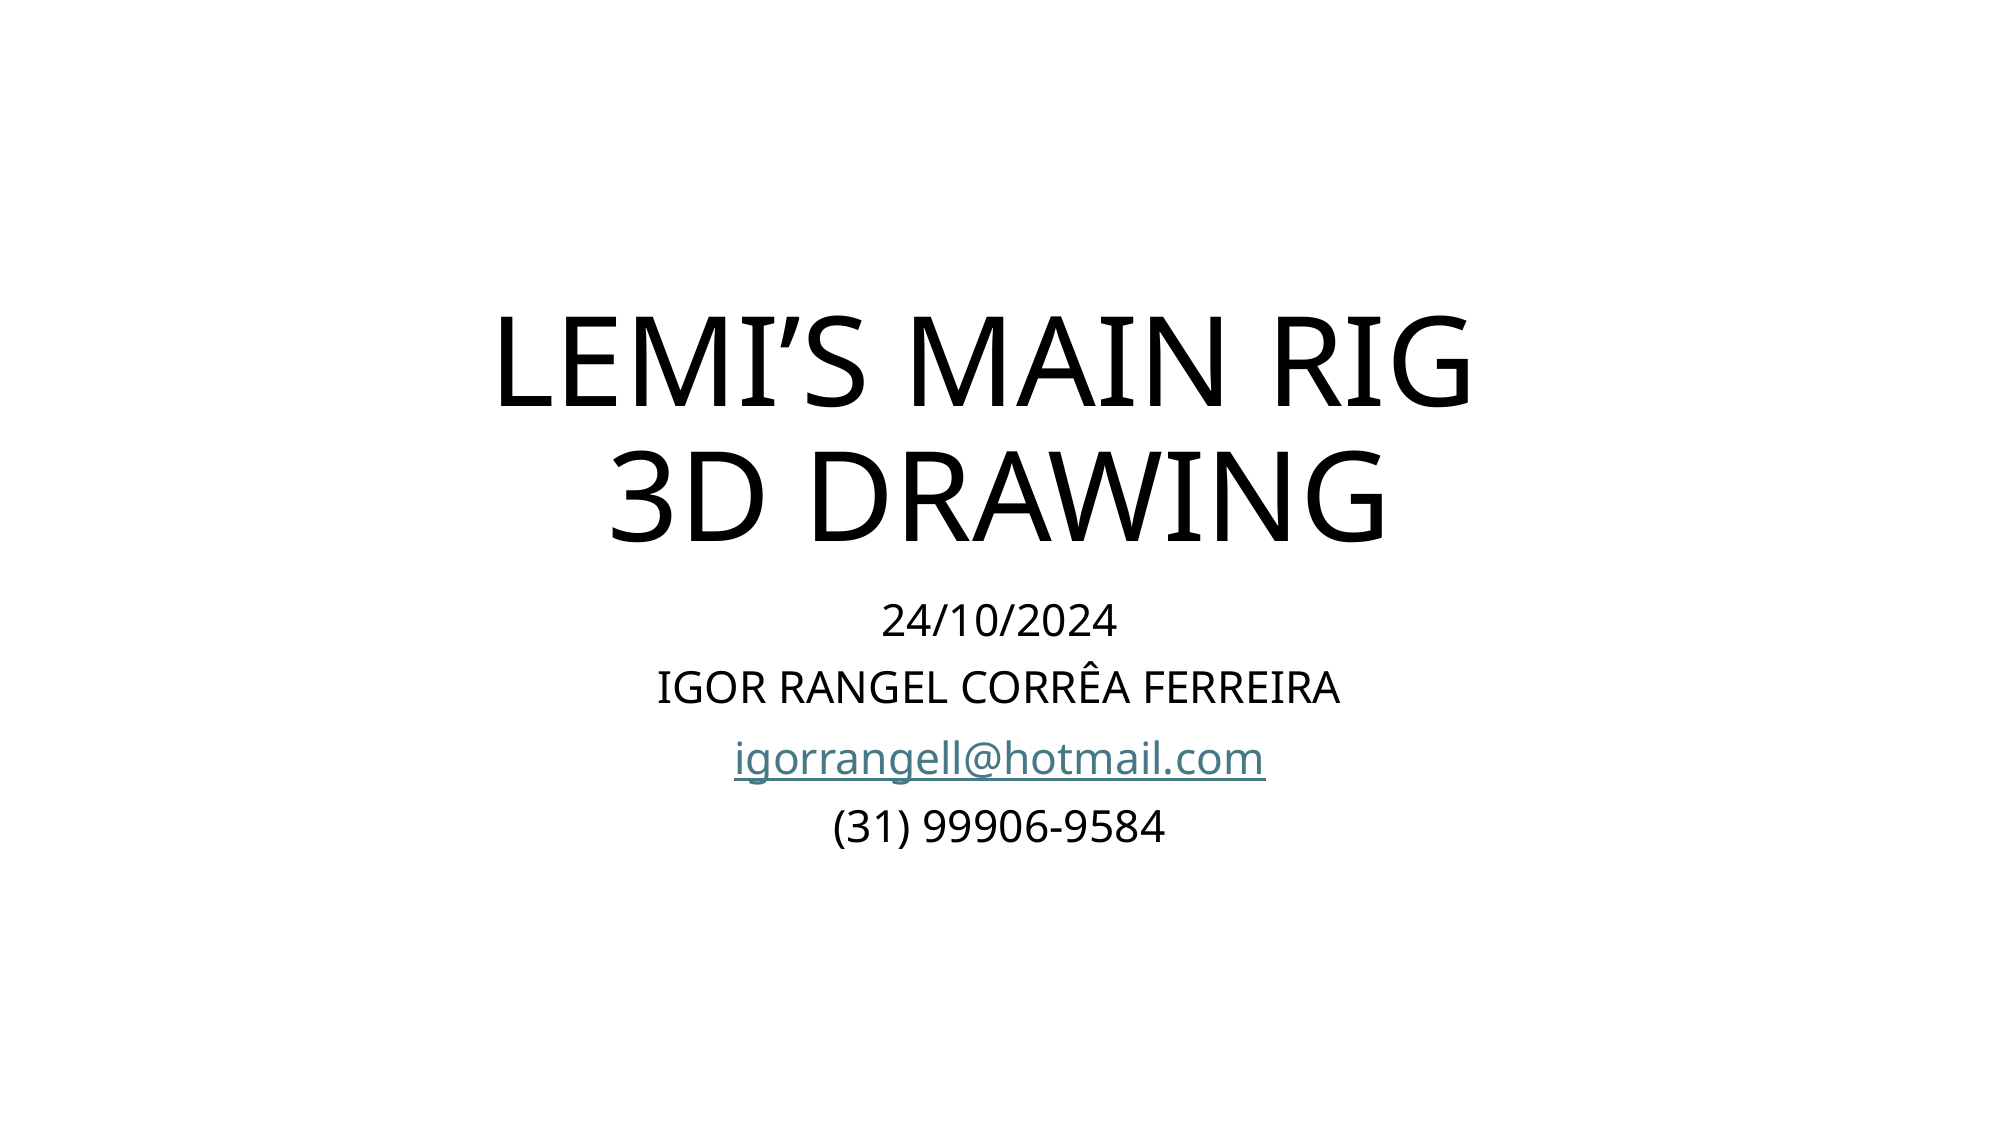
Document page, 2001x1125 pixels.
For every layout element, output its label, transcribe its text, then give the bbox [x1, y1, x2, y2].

subtitle 24/10/2024 IGOR RANGEL CORRÊA FERREIRA igorrangell@hotmail.com (31) 99906-9584 [249, 590, 1750, 863]
title LEMI’S MAIN RIG 3D DRAWING [249, 184, 1750, 576]
